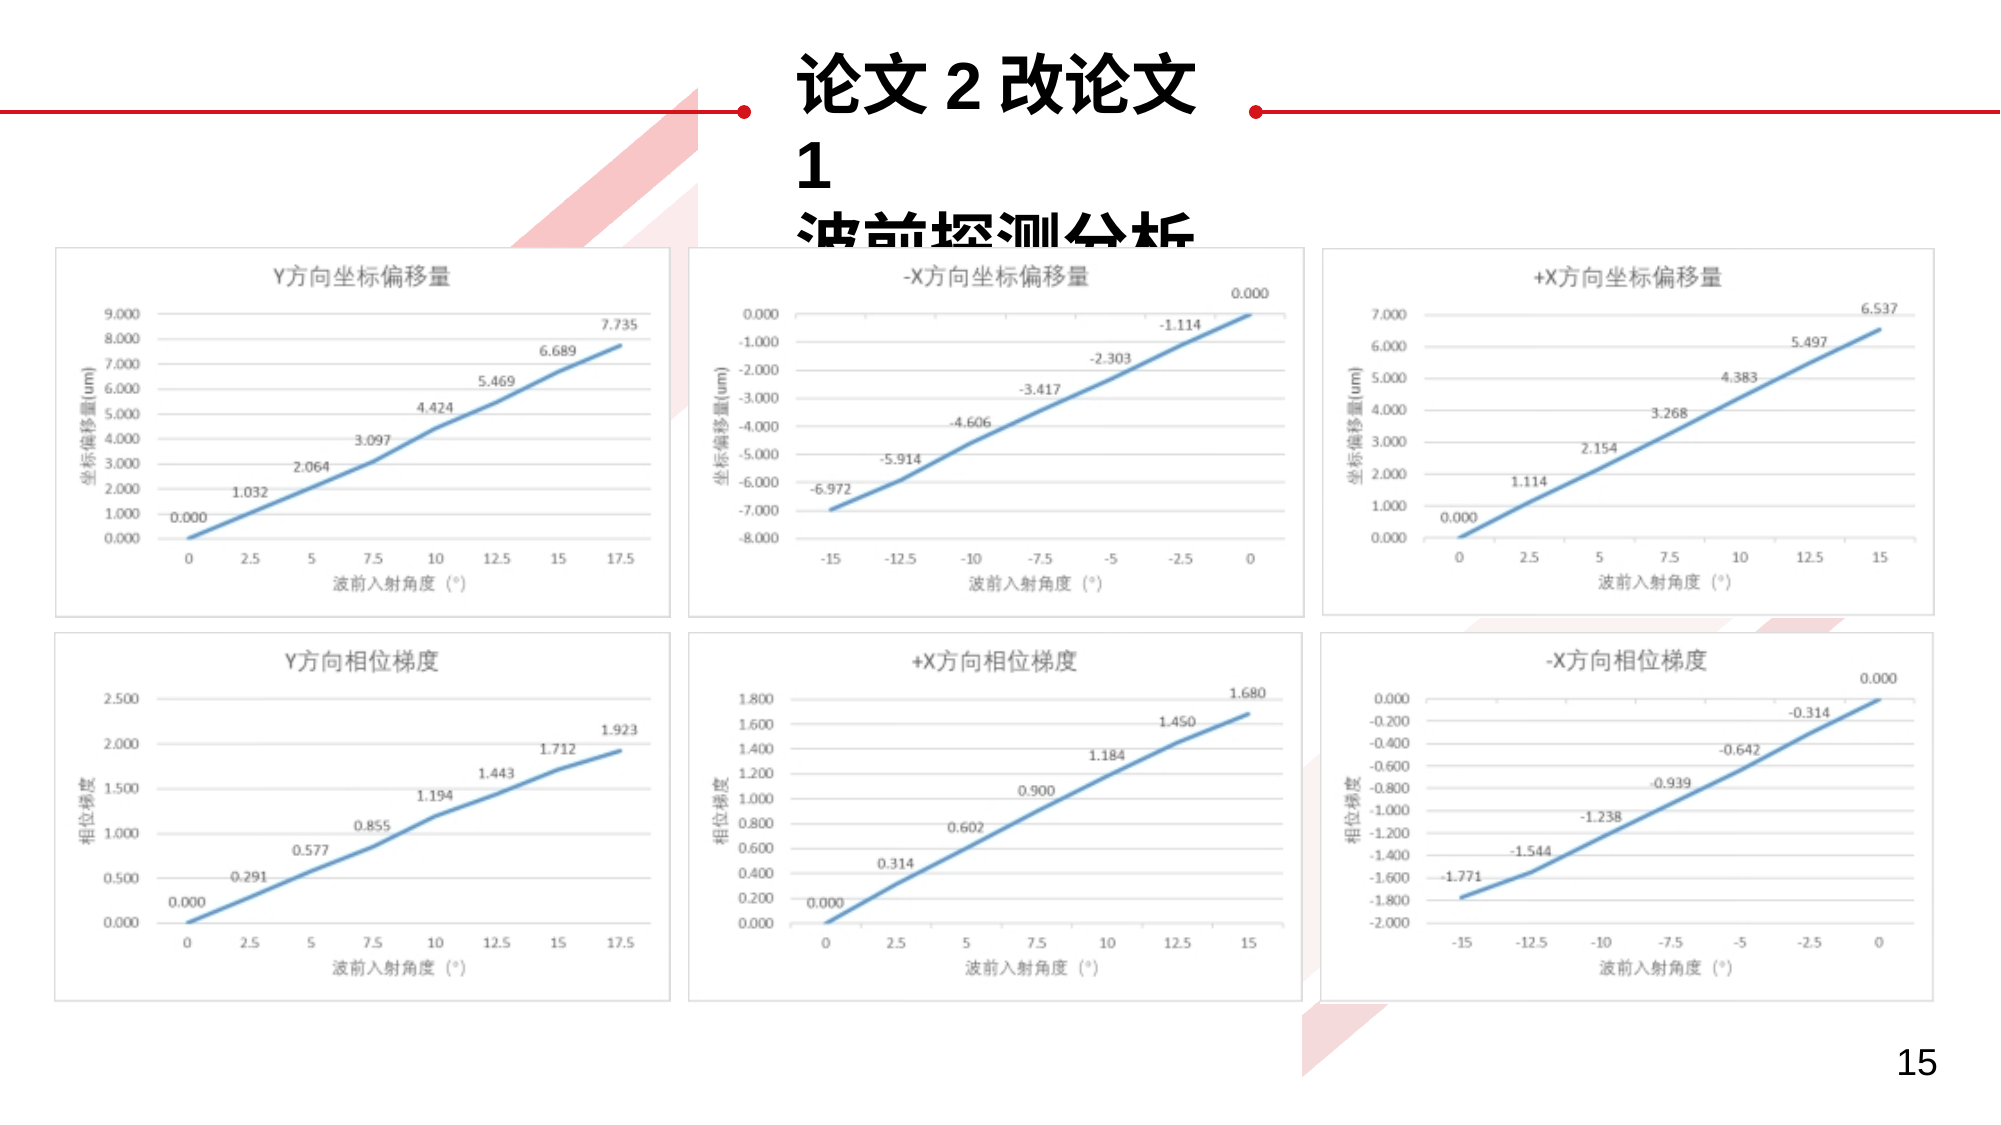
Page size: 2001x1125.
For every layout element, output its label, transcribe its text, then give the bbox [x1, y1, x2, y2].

picture [54, 632, 671, 1004]
text_box 论文2改论文1 波前探测分析 [781, 35, 1219, 247]
text_box 15 [1913, 1030, 1973, 1091]
picture [0, 113, 1305, 631]
picture [1320, 248, 1936, 1125]
picture [688, 632, 1303, 1004]
picture [0, 0, 698, 111]
